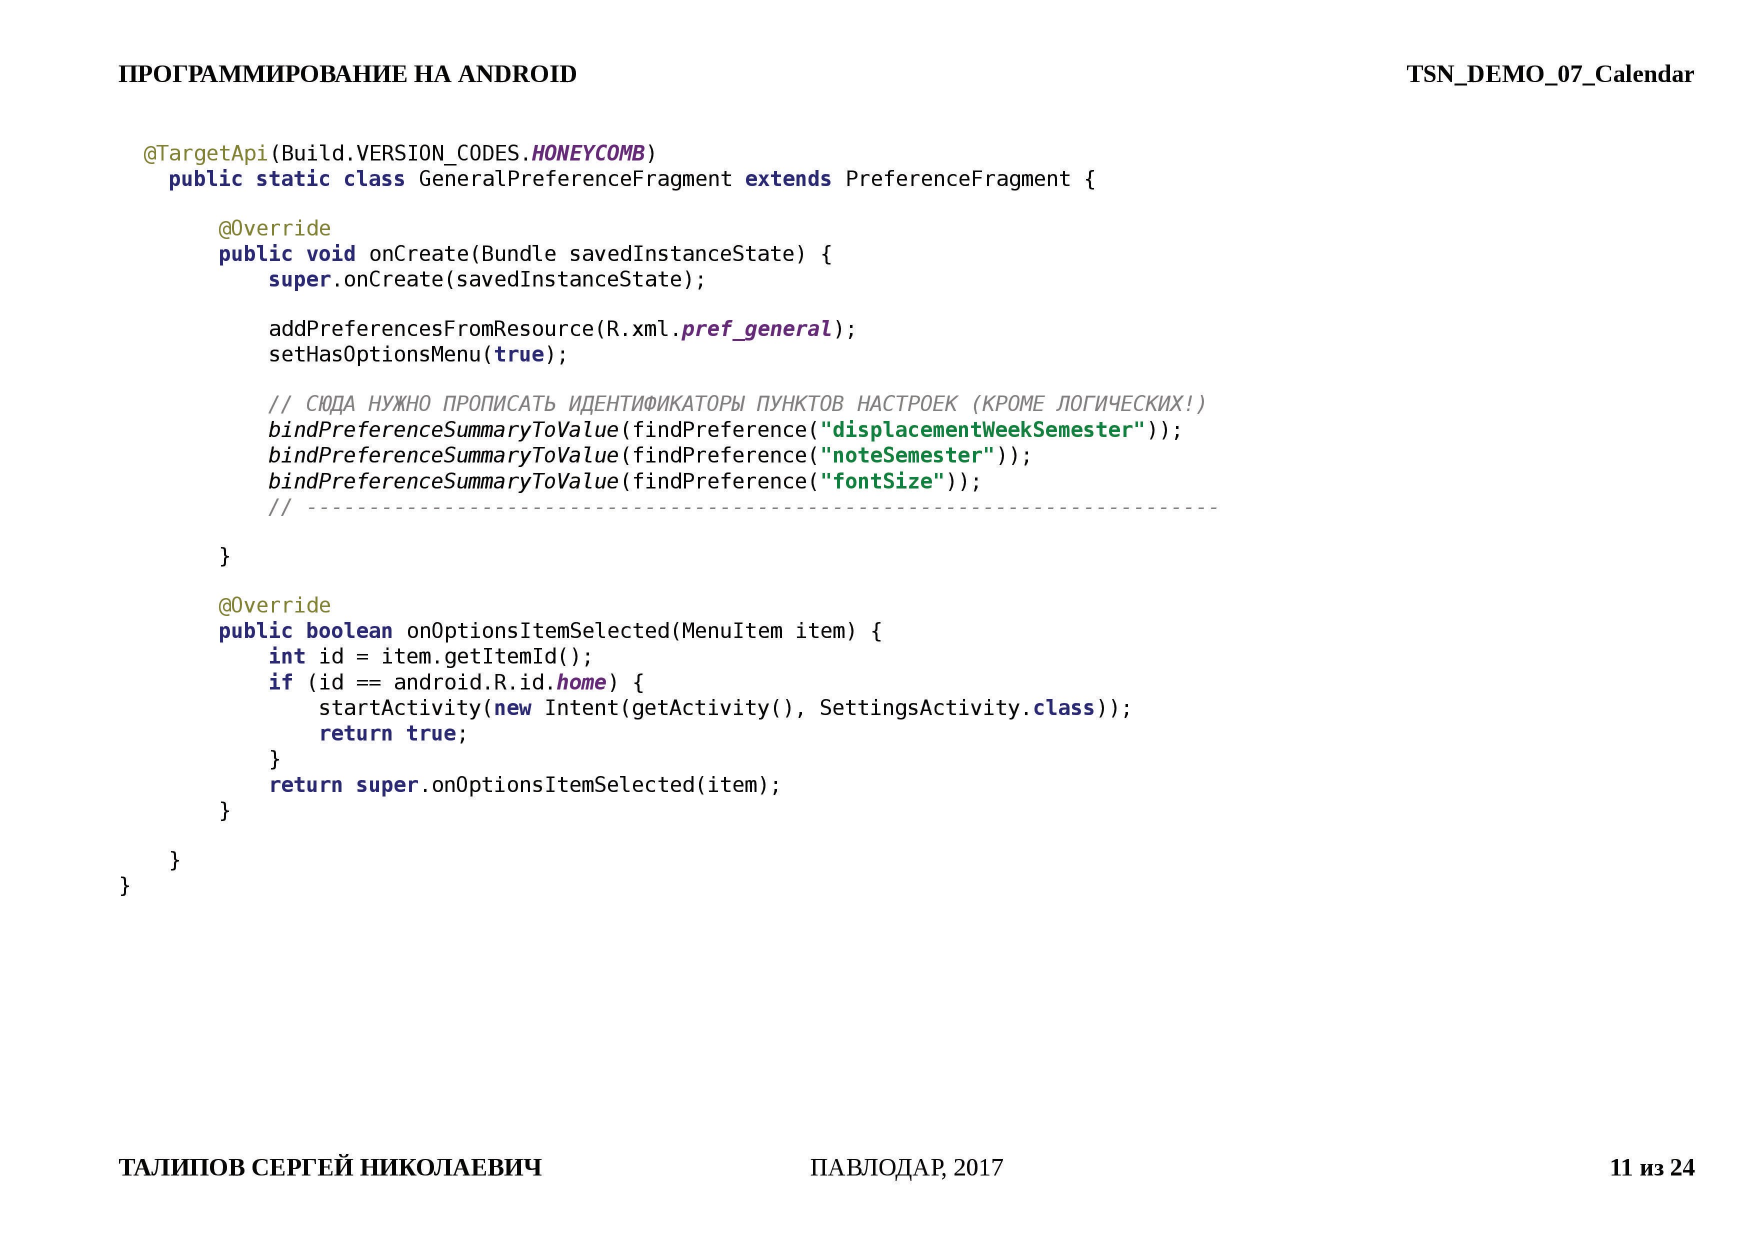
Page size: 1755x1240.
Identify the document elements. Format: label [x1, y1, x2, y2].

text_box [0, 0, 1754, 1240]
